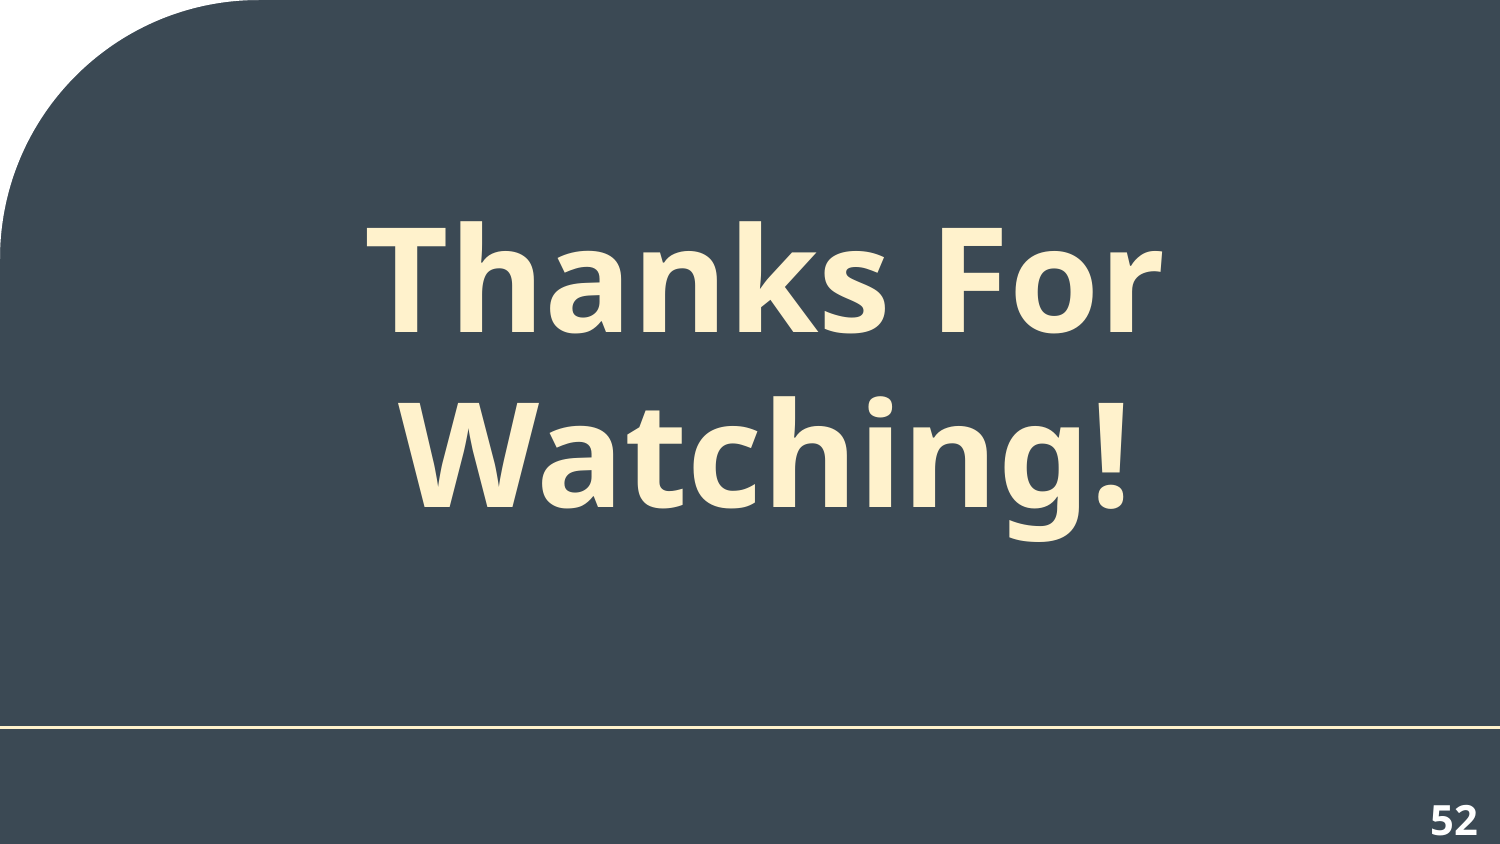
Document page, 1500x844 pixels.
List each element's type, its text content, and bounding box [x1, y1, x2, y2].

title Thanks For Watching! [204, 175, 1326, 549]
slide_number ‹#› [1403, 779, 1494, 844]
